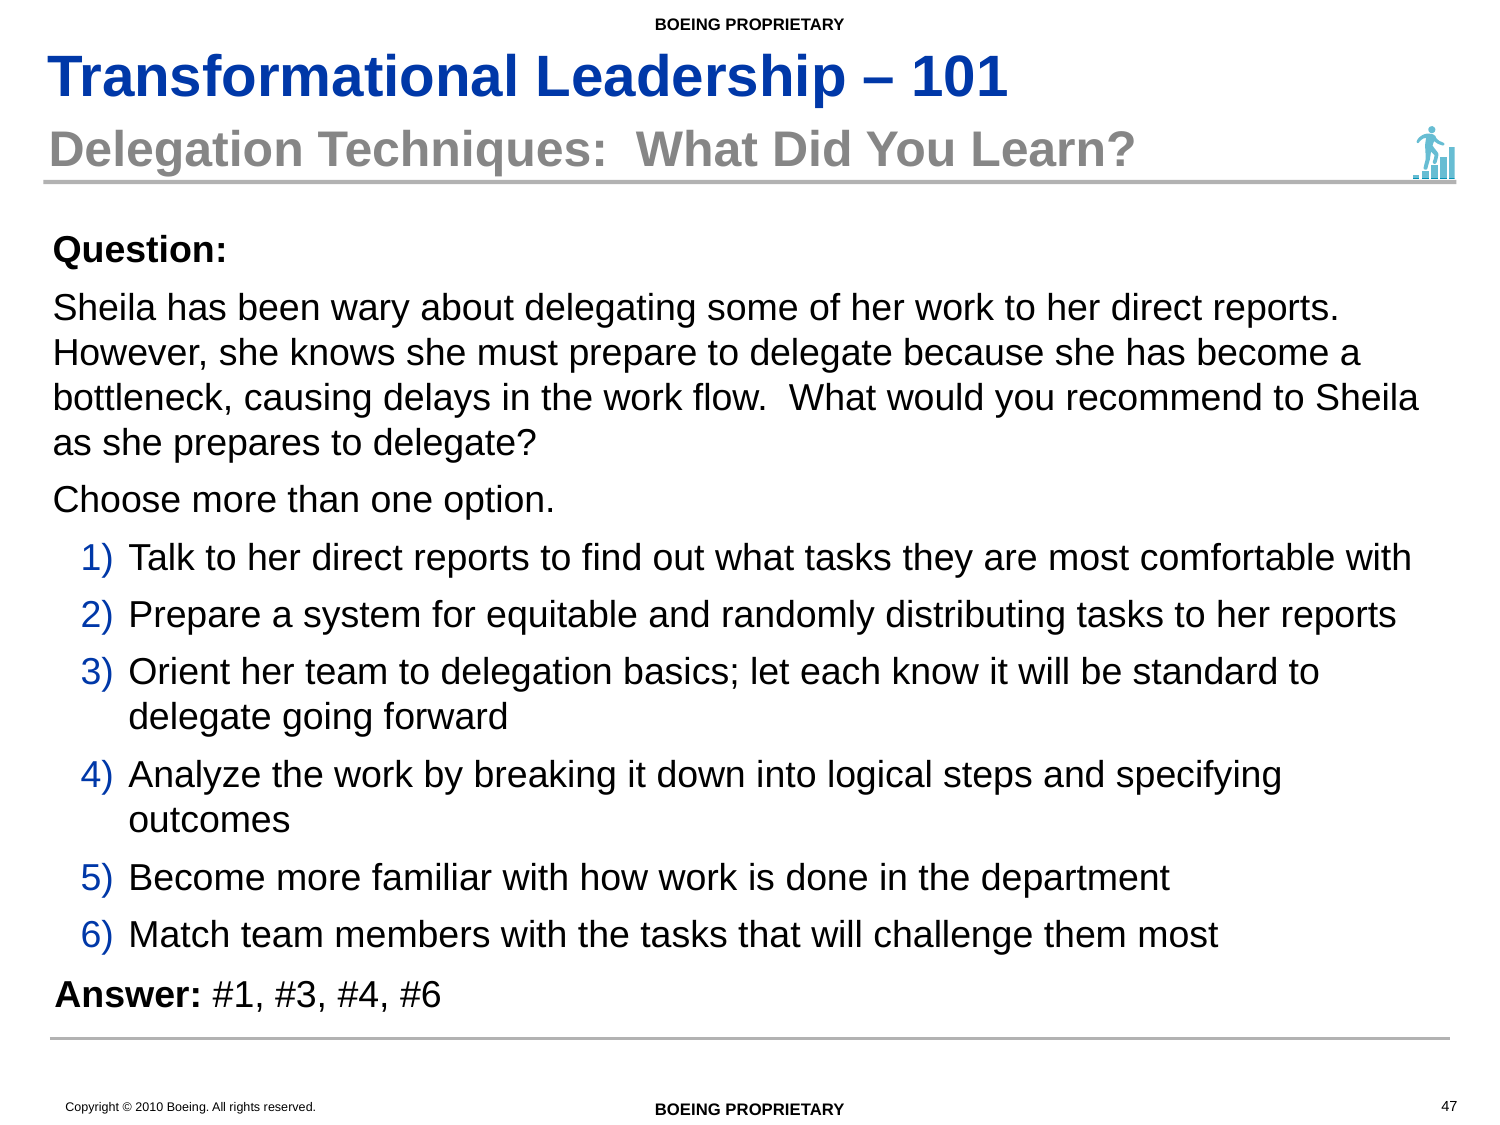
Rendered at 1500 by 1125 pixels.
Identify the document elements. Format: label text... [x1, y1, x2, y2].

list Question: Sheila has been wary about delegating some of her work to her direct reports. However, she knows she must prepare to delegate because she has become a bottleneck, causing delays in the work flow. What would you recommend to Sheila as she prepares to delegate? Choose more than one option. Talk to her direct reports to find out what tasks they are most comfortable with Prepare a system for equitable and randomly distributing tasks to her reports Orient her team to delegation basics; let each know it will be standard to delegate going forward Analyze the work by breaking it down into logical steps and specifying outcomes Become more familiar with how work is done in the department Match team members with the tasks that will challenge them most [37, 217, 1463, 333]
title Delegation Techniques: What Did You Learn? [0, 105, 1500, 180]
slide_number 47 [1048, 1087, 1459, 1124]
text_box Answer: #1, #3, #4, #6 [39, 962, 457, 1023]
